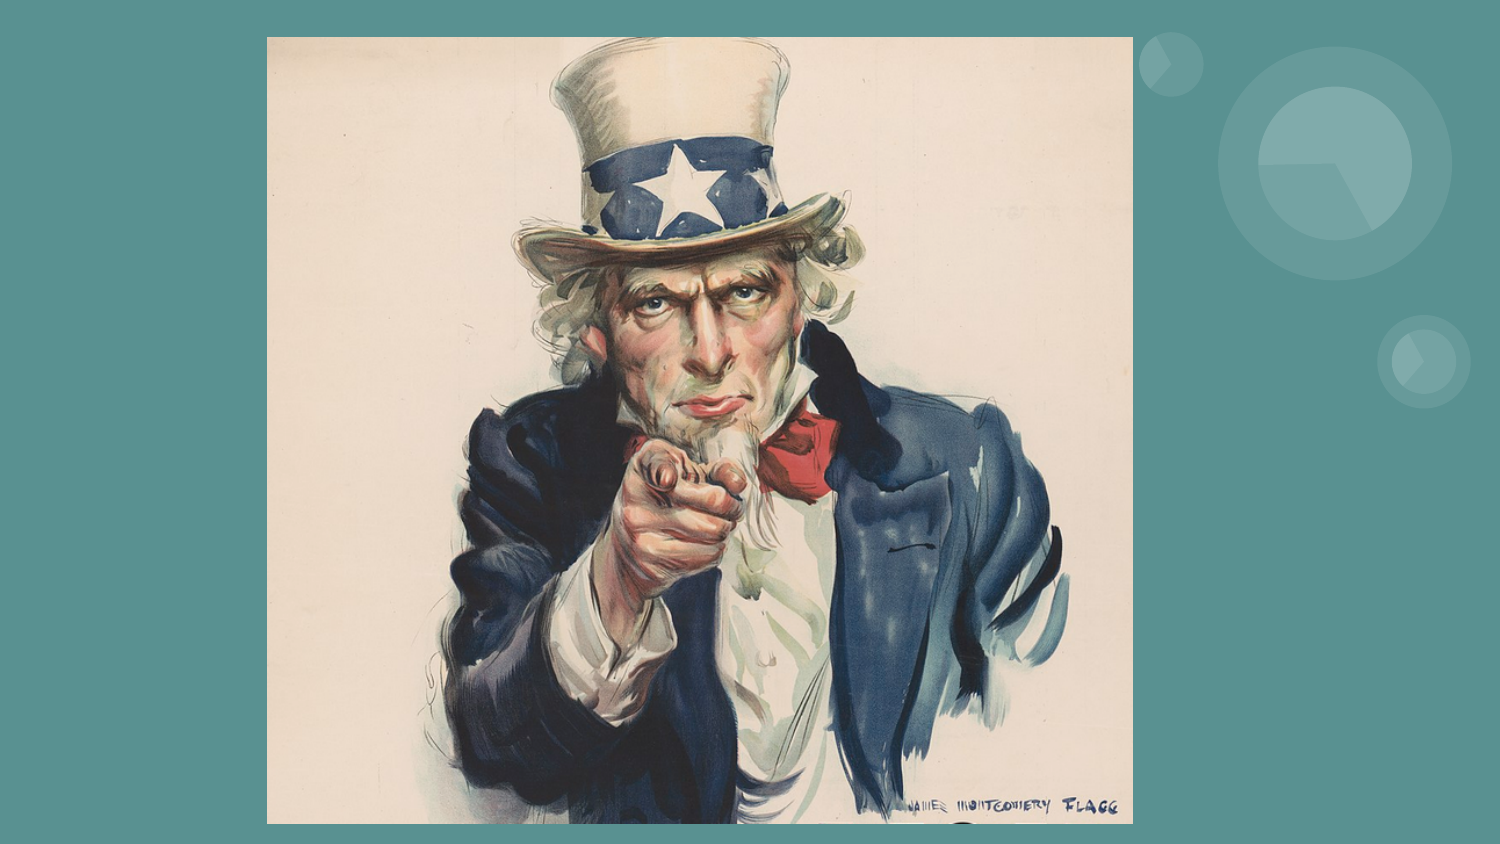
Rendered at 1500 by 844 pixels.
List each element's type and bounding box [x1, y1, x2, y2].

picture [266, 36, 1133, 825]
